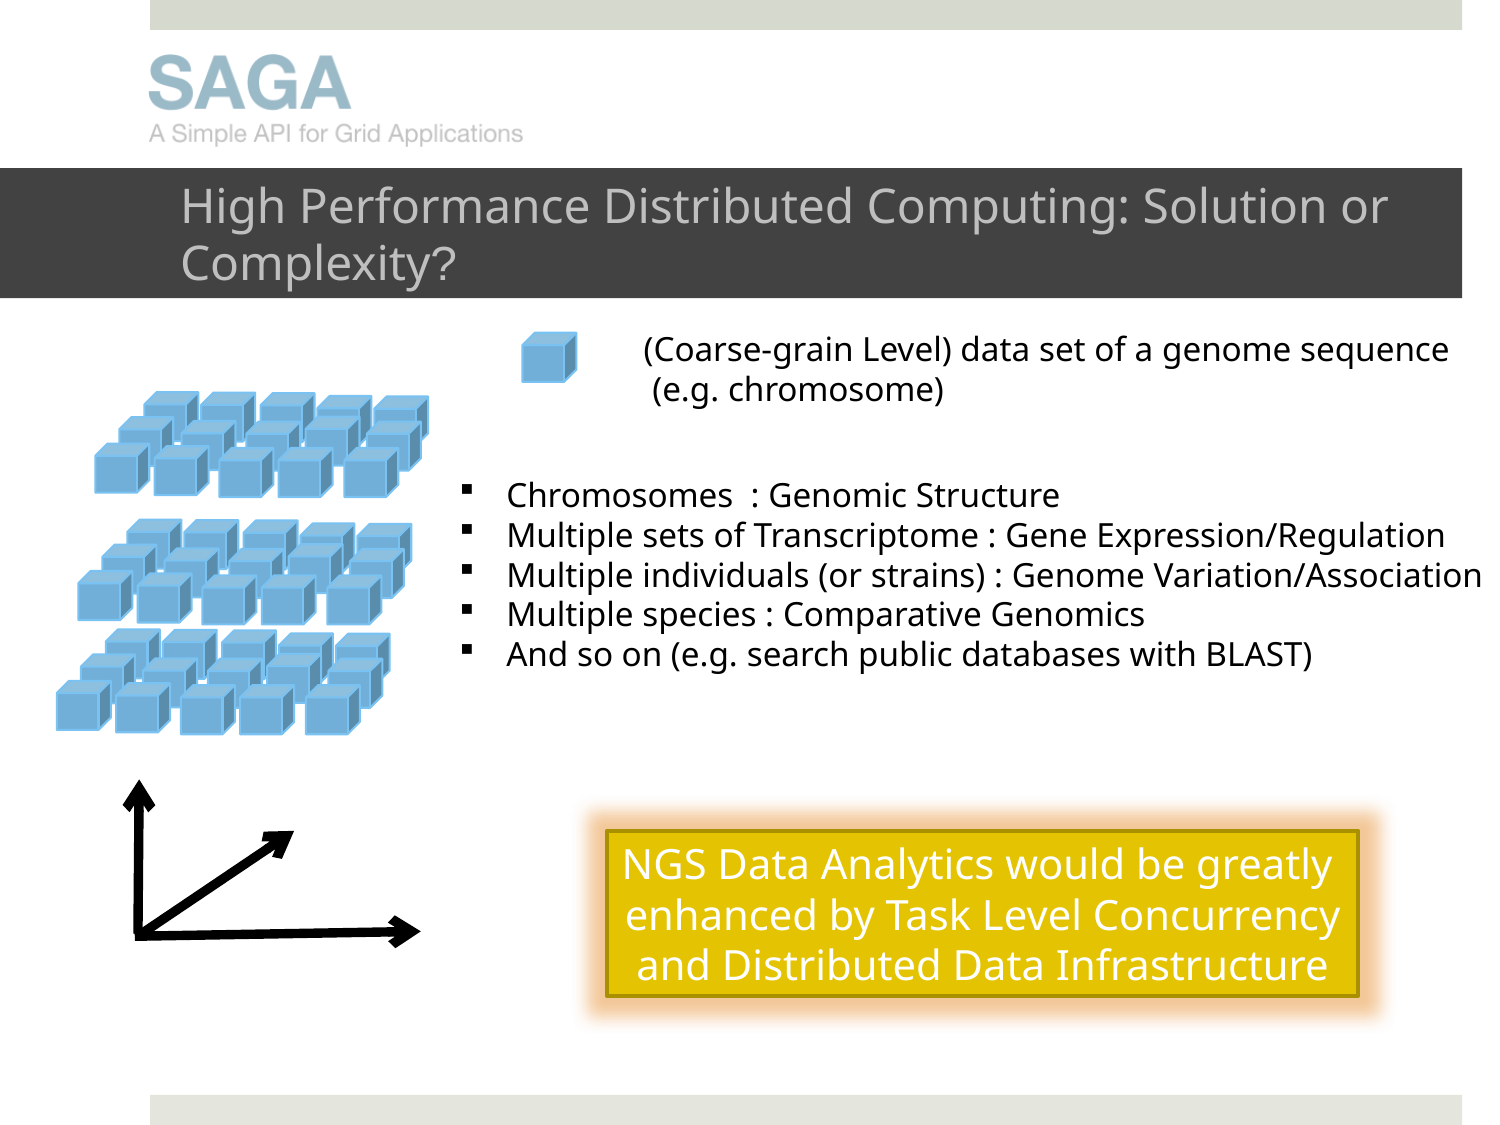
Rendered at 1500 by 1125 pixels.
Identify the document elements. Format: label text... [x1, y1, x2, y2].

table_cell 38/4 MB + ac) [266, 577, 311, 586]
picture [148, 54, 523, 147]
text_box (Coarse-grain Level) data set of a genome sequence (e.g. chromosome) [628, 320, 1467, 416]
table_cell 3 GB + a [332, 577, 377, 586]
text_box [299, 522, 356, 555]
text_box [228, 547, 285, 600]
text_box [101, 543, 158, 595]
table_cell 40 index files [207, 577, 252, 586]
table_cell [169, 550, 214, 559]
text_box [163, 547, 220, 599]
text_box Chromosomes : Genomic Structure Multiple sets of Transcriptome : Gene Expression/Regulation Multiple individuals (or strains) : Genome Variation/Association Multiple species : Comparative Genomics And so on (e.g. search public databases with BLAST) [444, 466, 1500, 681]
text_box [356, 522, 413, 569]
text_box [94, 391, 429, 498]
text_box [126, 518, 183, 570]
table_cell 40 GB [305, 525, 350, 534]
table_cell 70 GB [107, 546, 152, 555]
text_box [201, 574, 258, 626]
text_box [326, 574, 383, 626]
table_cell [293, 546, 338, 555]
text_box NGS Data Analytics would be greatly enhanced by Task Level Concurrency and Distributed Data Infrastructure [605, 829, 1360, 998]
table_cell 164/4 MB + a [527, 334, 572, 343]
text_box [521, 331, 578, 383]
text_box [260, 574, 317, 626]
table_cell 130 GB [361, 525, 407, 535]
text_box [183, 519, 240, 571]
table_cell [354, 551, 399, 560]
table_cell 5.6 GB [132, 521, 177, 530]
text_box [348, 547, 405, 600]
table_cell 10 index files [234, 551, 278, 560]
table_cell Minimum Memoryb) [142, 575, 187, 584]
table_cell Ref. Index Data [189, 522, 233, 531]
table_cell [83, 573, 127, 582]
text_box [77, 569, 134, 622]
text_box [295, 930, 422, 937]
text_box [137, 830, 295, 937]
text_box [56, 628, 391, 735]
text_box [287, 543, 344, 595]
table_cell 40 index filesb) [248, 522, 293, 531]
title High Performance Distributed Computing: Solution or Complexity? [0, 168, 1463, 299]
text_box [136, 572, 193, 624]
text_box [242, 519, 299, 571]
